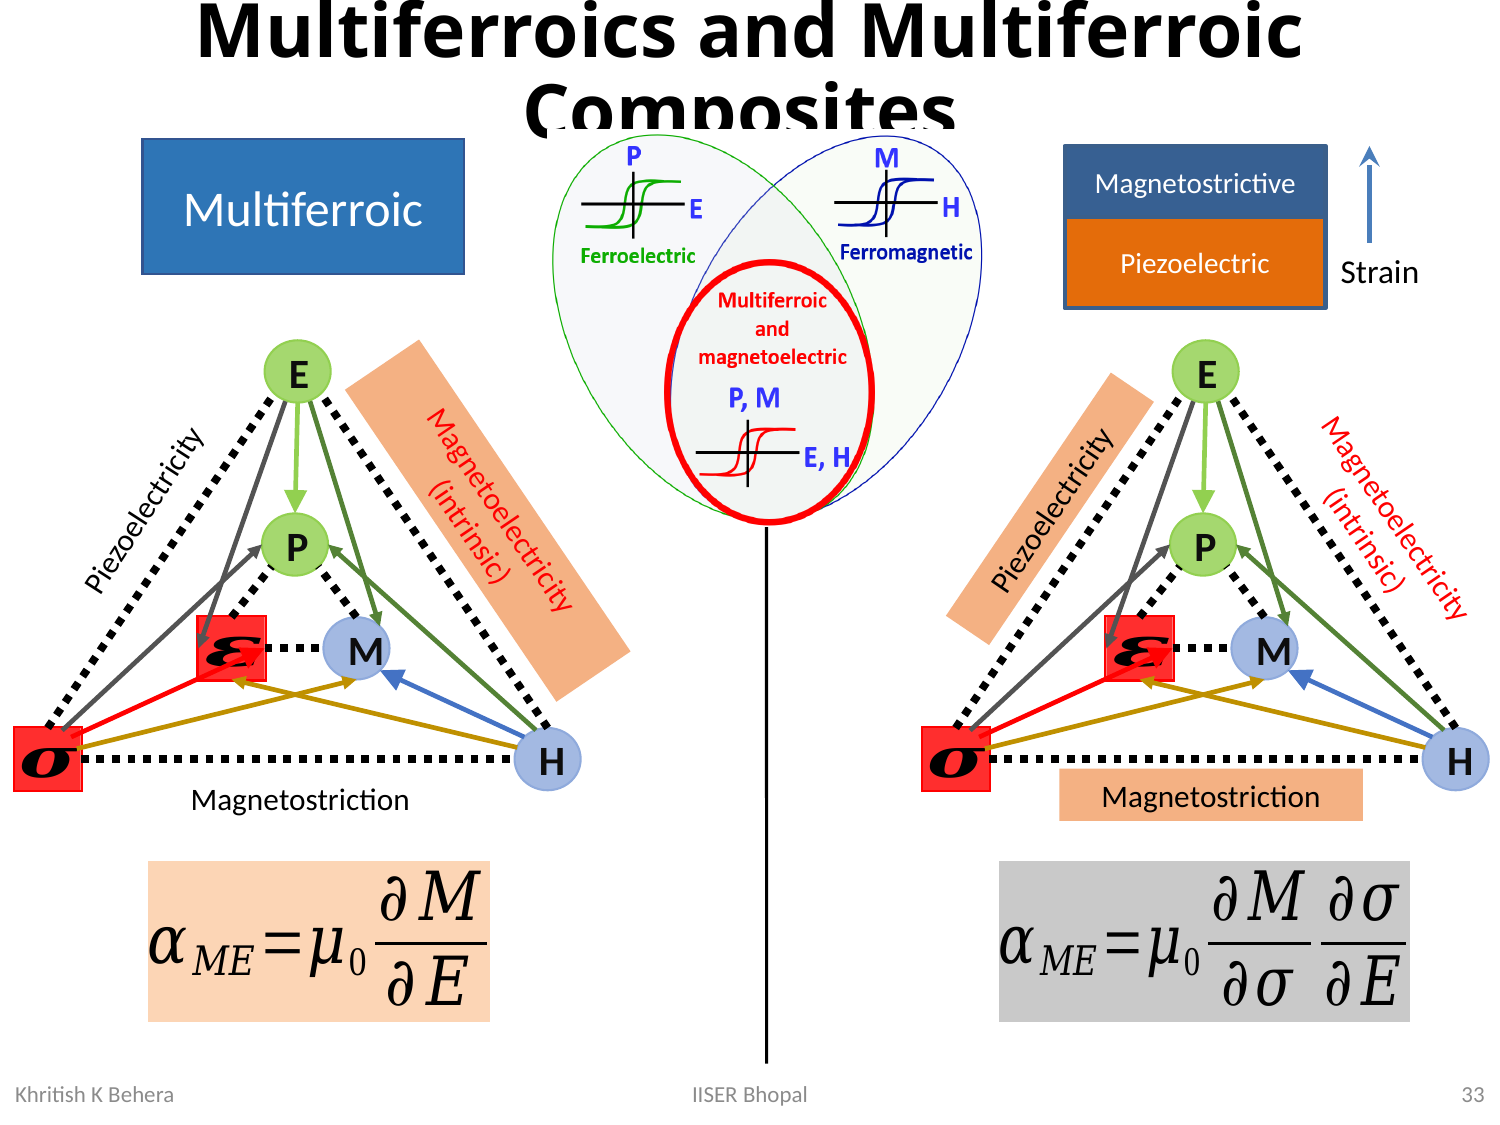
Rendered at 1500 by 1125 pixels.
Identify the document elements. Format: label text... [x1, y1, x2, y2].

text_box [922, 340, 1489, 822]
footer IISER Bhopal [496, 1063, 1004, 1124]
text_box Multiferroic [141, 138, 465, 275]
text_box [14, 336, 581, 826]
picture [547, 129, 986, 527]
slide_number 33 [1162, 1063, 1500, 1124]
slide_number Khritish K Behera [0, 1063, 338, 1124]
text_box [1064, 145, 1456, 309]
title Multiferroics and Multiferroic Composites [0, 1, 1500, 146]
